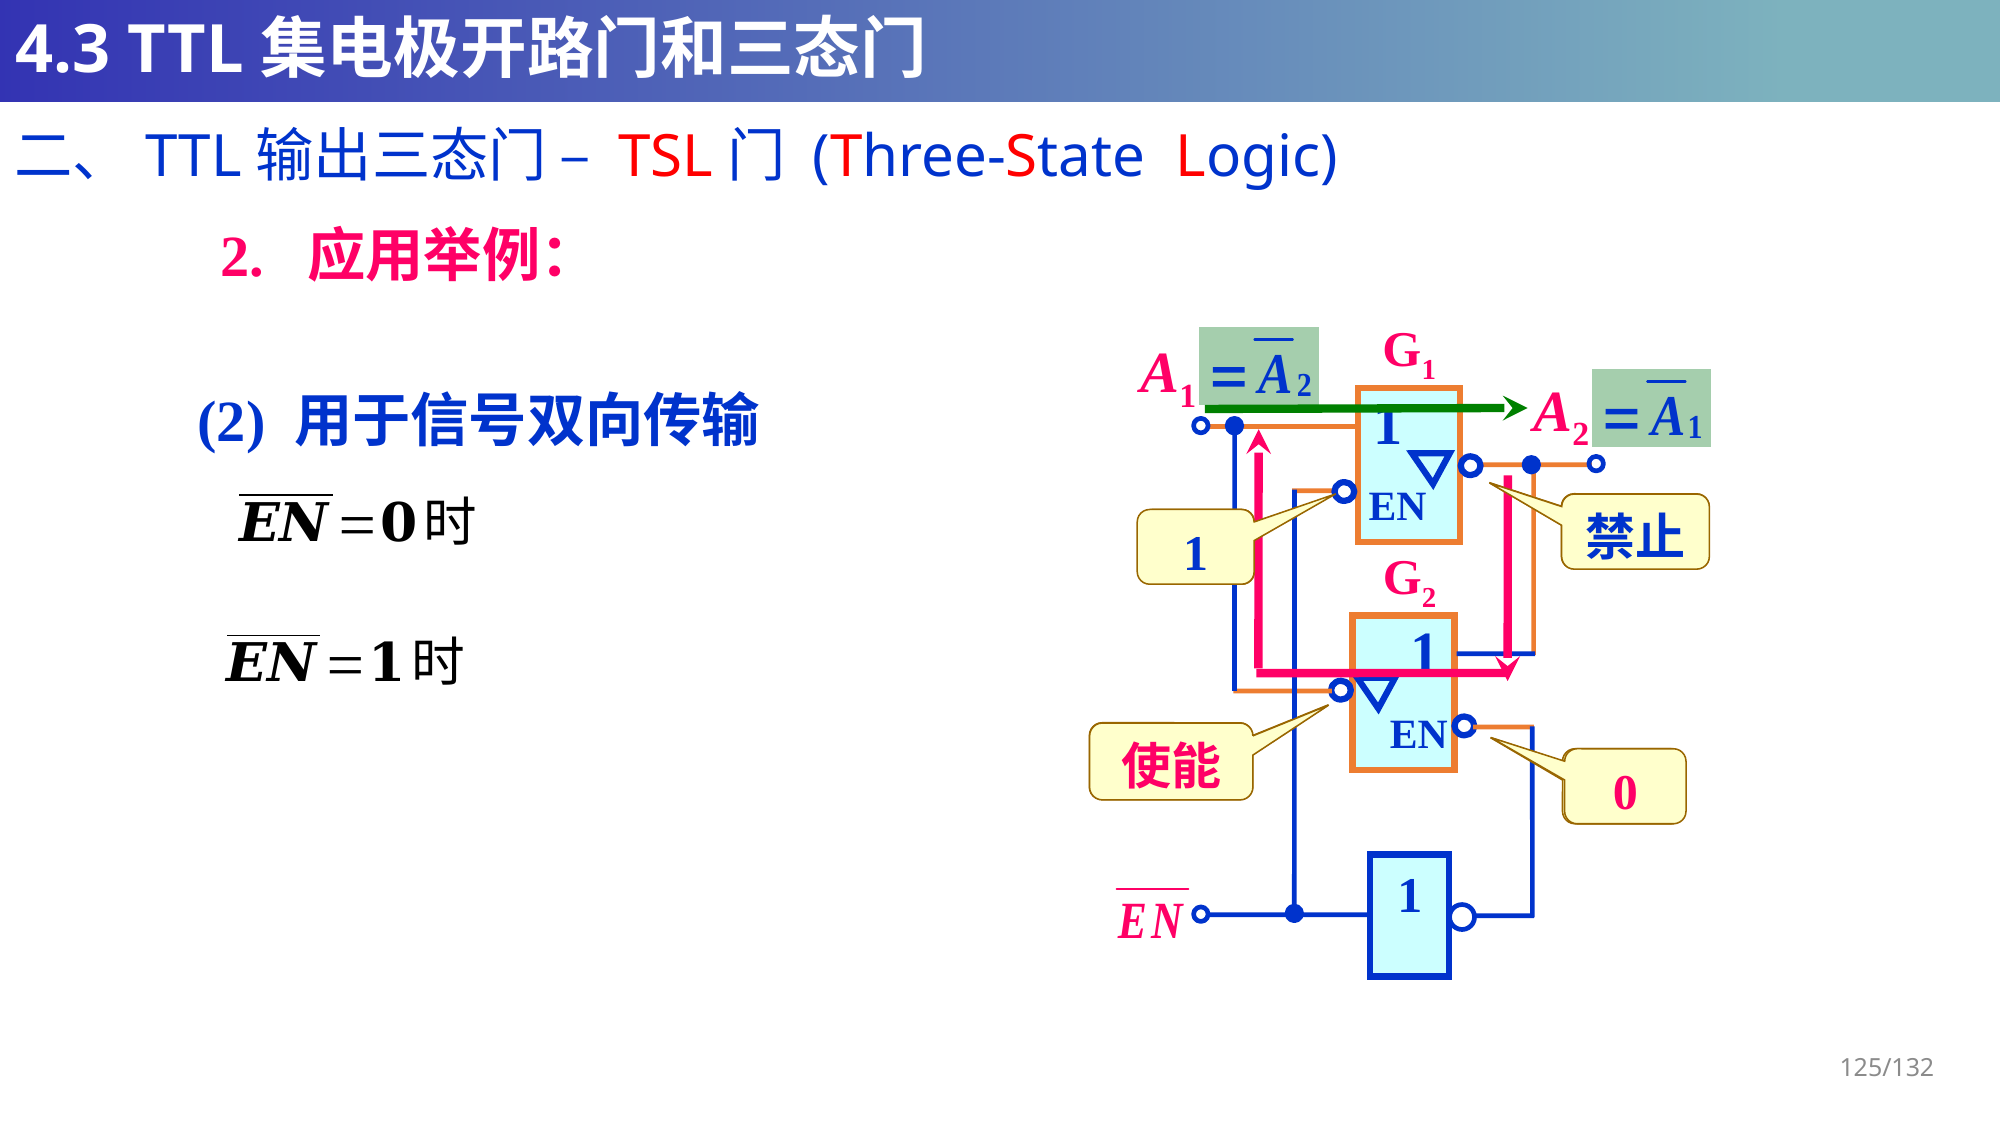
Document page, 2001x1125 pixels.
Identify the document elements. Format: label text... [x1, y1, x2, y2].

slide_number 125/132 [1797, 1038, 1950, 1099]
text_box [1592, 368, 1712, 447]
text_box 2. 应用举例： [205, 210, 645, 296]
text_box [1108, 800, 1607, 977]
text_box 二、TTL输出三态门 – TSL门 (Three-State Logic) [0, 110, 1661, 196]
title 4.3 TTL集电极开路门和三态门 [0, 0, 2000, 102]
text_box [1137, 800, 1686, 824]
text_box (2) 用于信号双向传输 [182, 375, 775, 461]
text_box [1199, 326, 1319, 405]
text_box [1108, 309, 1607, 494]
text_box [1089, 494, 1710, 800]
